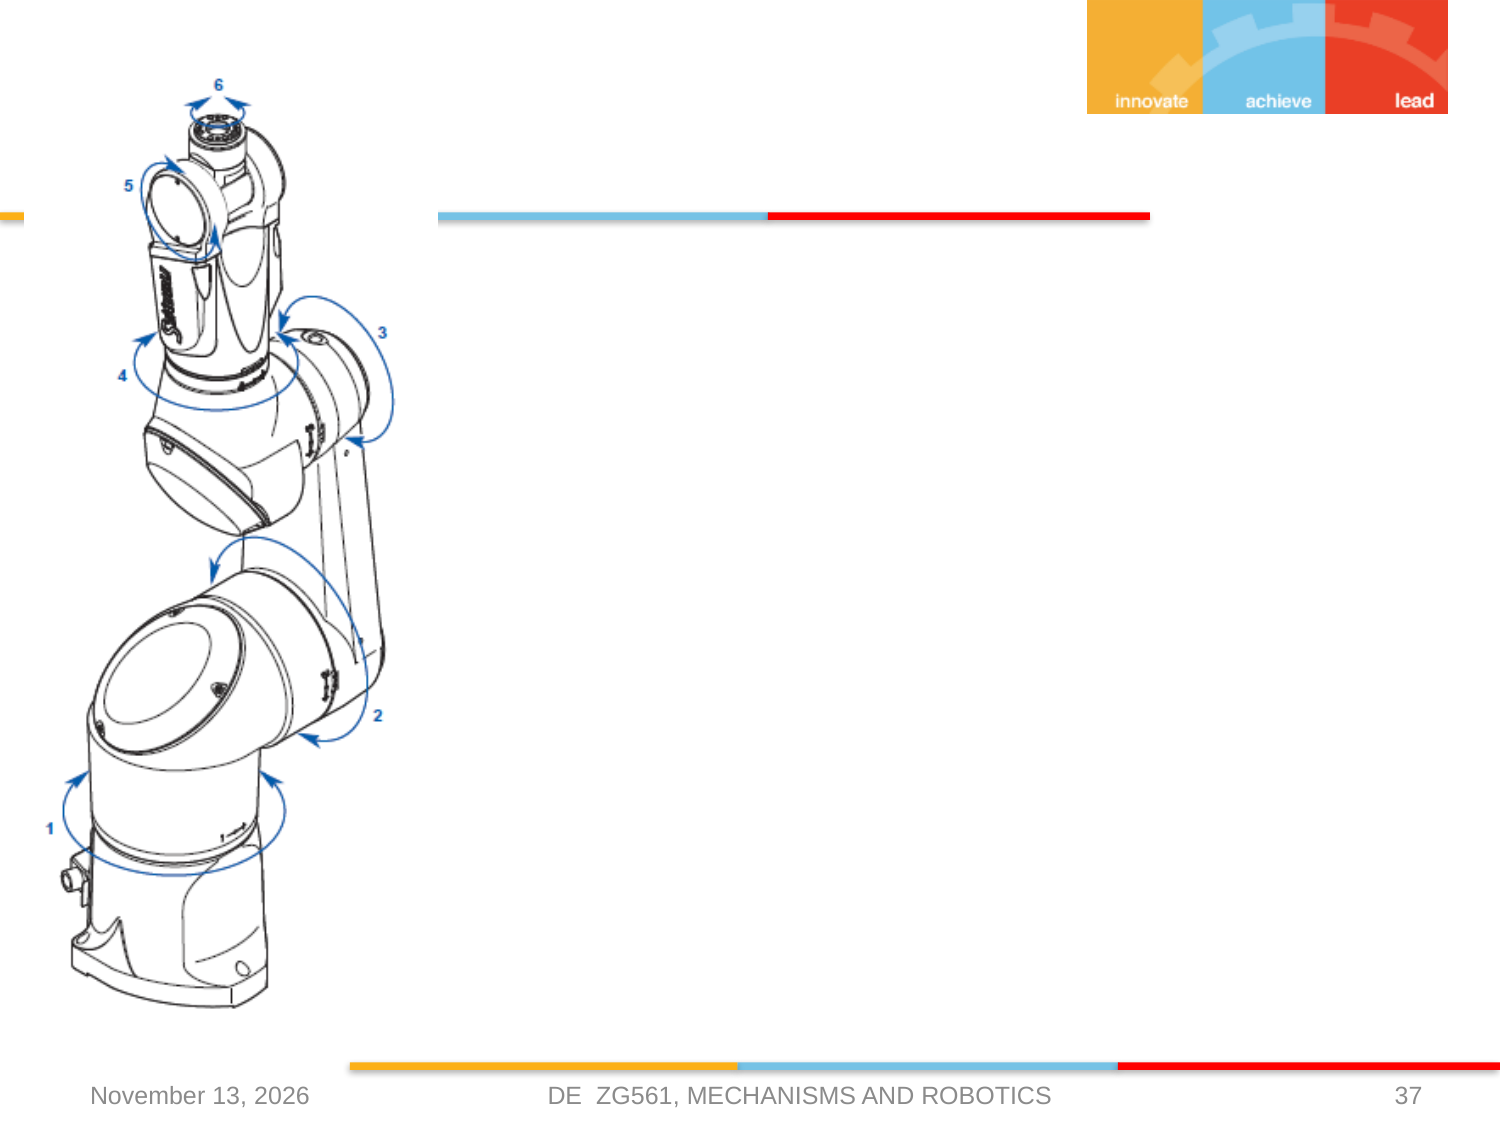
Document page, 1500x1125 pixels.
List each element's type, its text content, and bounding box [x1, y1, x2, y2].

picture [1087, 0, 1448, 114]
slide_number 37 [1088, 1065, 1438, 1125]
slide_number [75, 1065, 425, 1125]
footer DE ZG561, MECHANISMS AND ROBOTICS [512, 1065, 1088, 1125]
picture [24, 62, 438, 1038]
